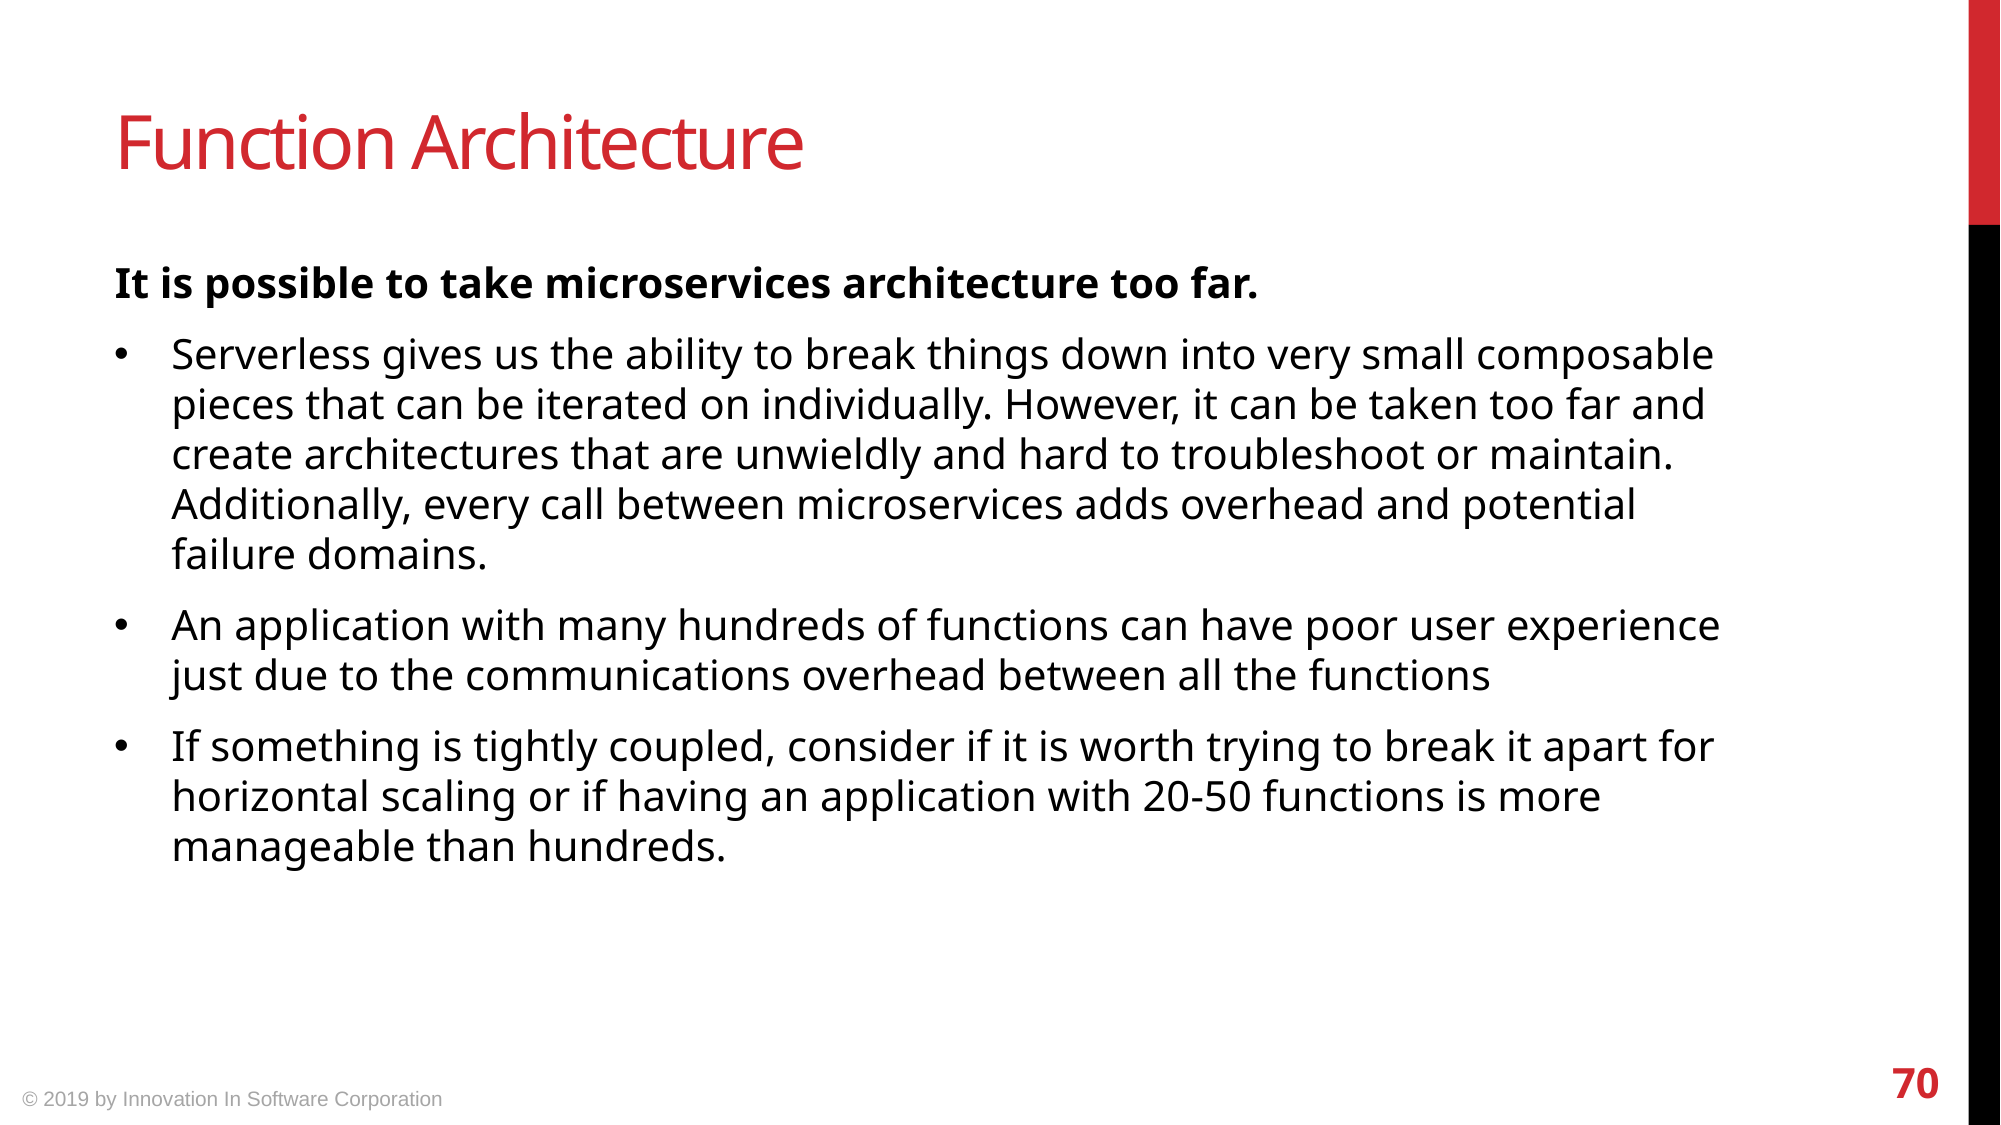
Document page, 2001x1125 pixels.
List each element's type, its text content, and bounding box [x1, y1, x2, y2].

list It is possible to take microservices architecture too far. Serverless gives us the ability to break things down into very small composable pieces that can be iterated on individually. However, it can be taken too far and create architectures that are unwieldly and hard to troubleshoot or maintain. Additionally, every call between microservices adds overhead and potential failure domains. An application with many hundreds of functions can have poor user experience just due to the communications overhead between all the functions If something is tightly coupled, consider if it is worth trying to break it apart for horizontal scaling or if having an application with 20-50 functions is more manageable than hundreds. [99, 249, 1767, 1079]
title Function Architecture [99, 25, 1877, 193]
slide_number 70 [1739, 1045, 1956, 1125]
footer © 2019 by Innovation In Software Corporation [7, 1078, 758, 1125]
